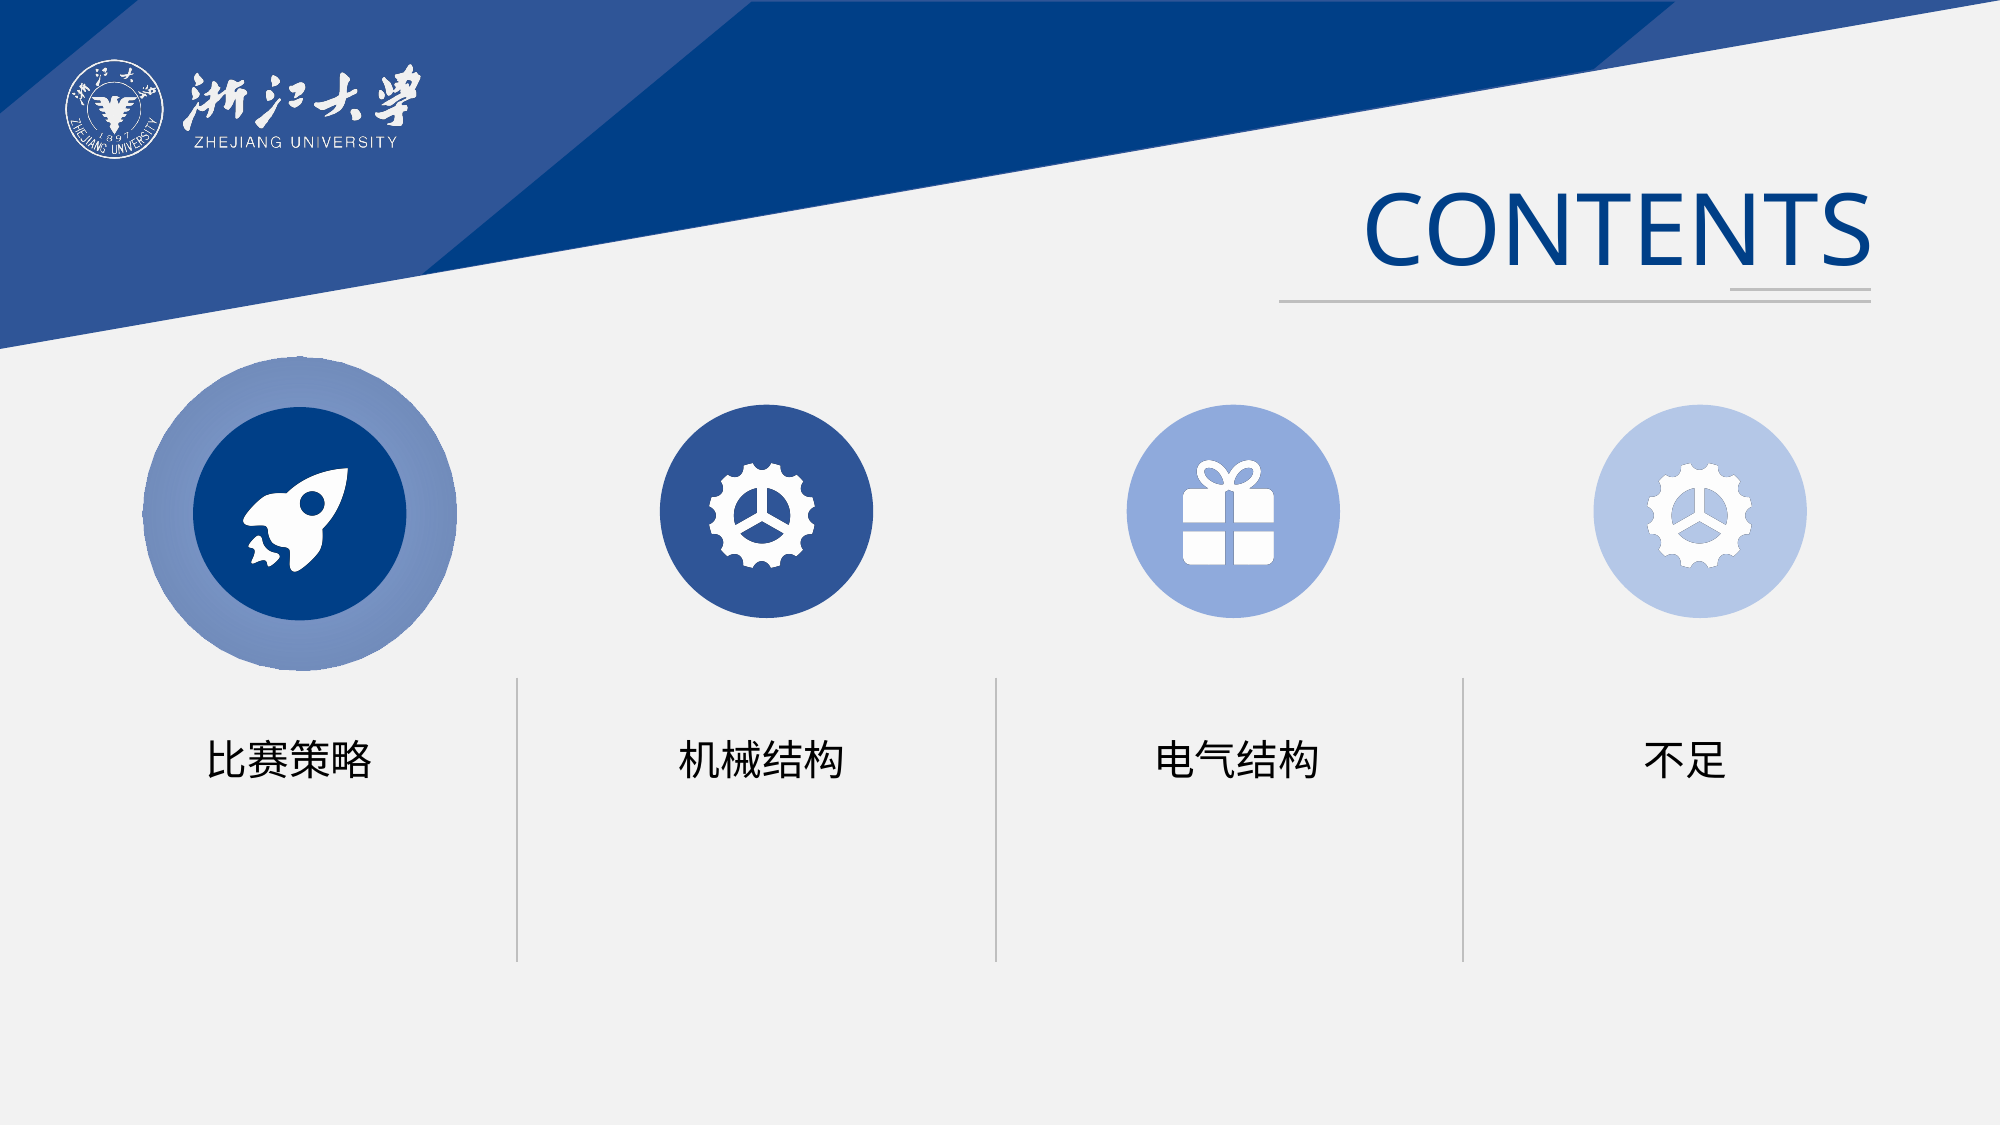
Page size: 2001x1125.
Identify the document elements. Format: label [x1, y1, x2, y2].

text_box [1278, 158, 1944, 302]
text_box [24, 726, 556, 838]
picture [65, 59, 421, 159]
text_box [193, 407, 407, 621]
text_box [517, 677, 1463, 962]
text_box [1126, 404, 1340, 618]
text_box [141, 355, 458, 672]
text_box [659, 404, 874, 618]
text_box [0, 0, 2000, 349]
text_box [975, 726, 1424, 838]
text_box [1593, 404, 1807, 618]
text_box [1424, 726, 1955, 838]
